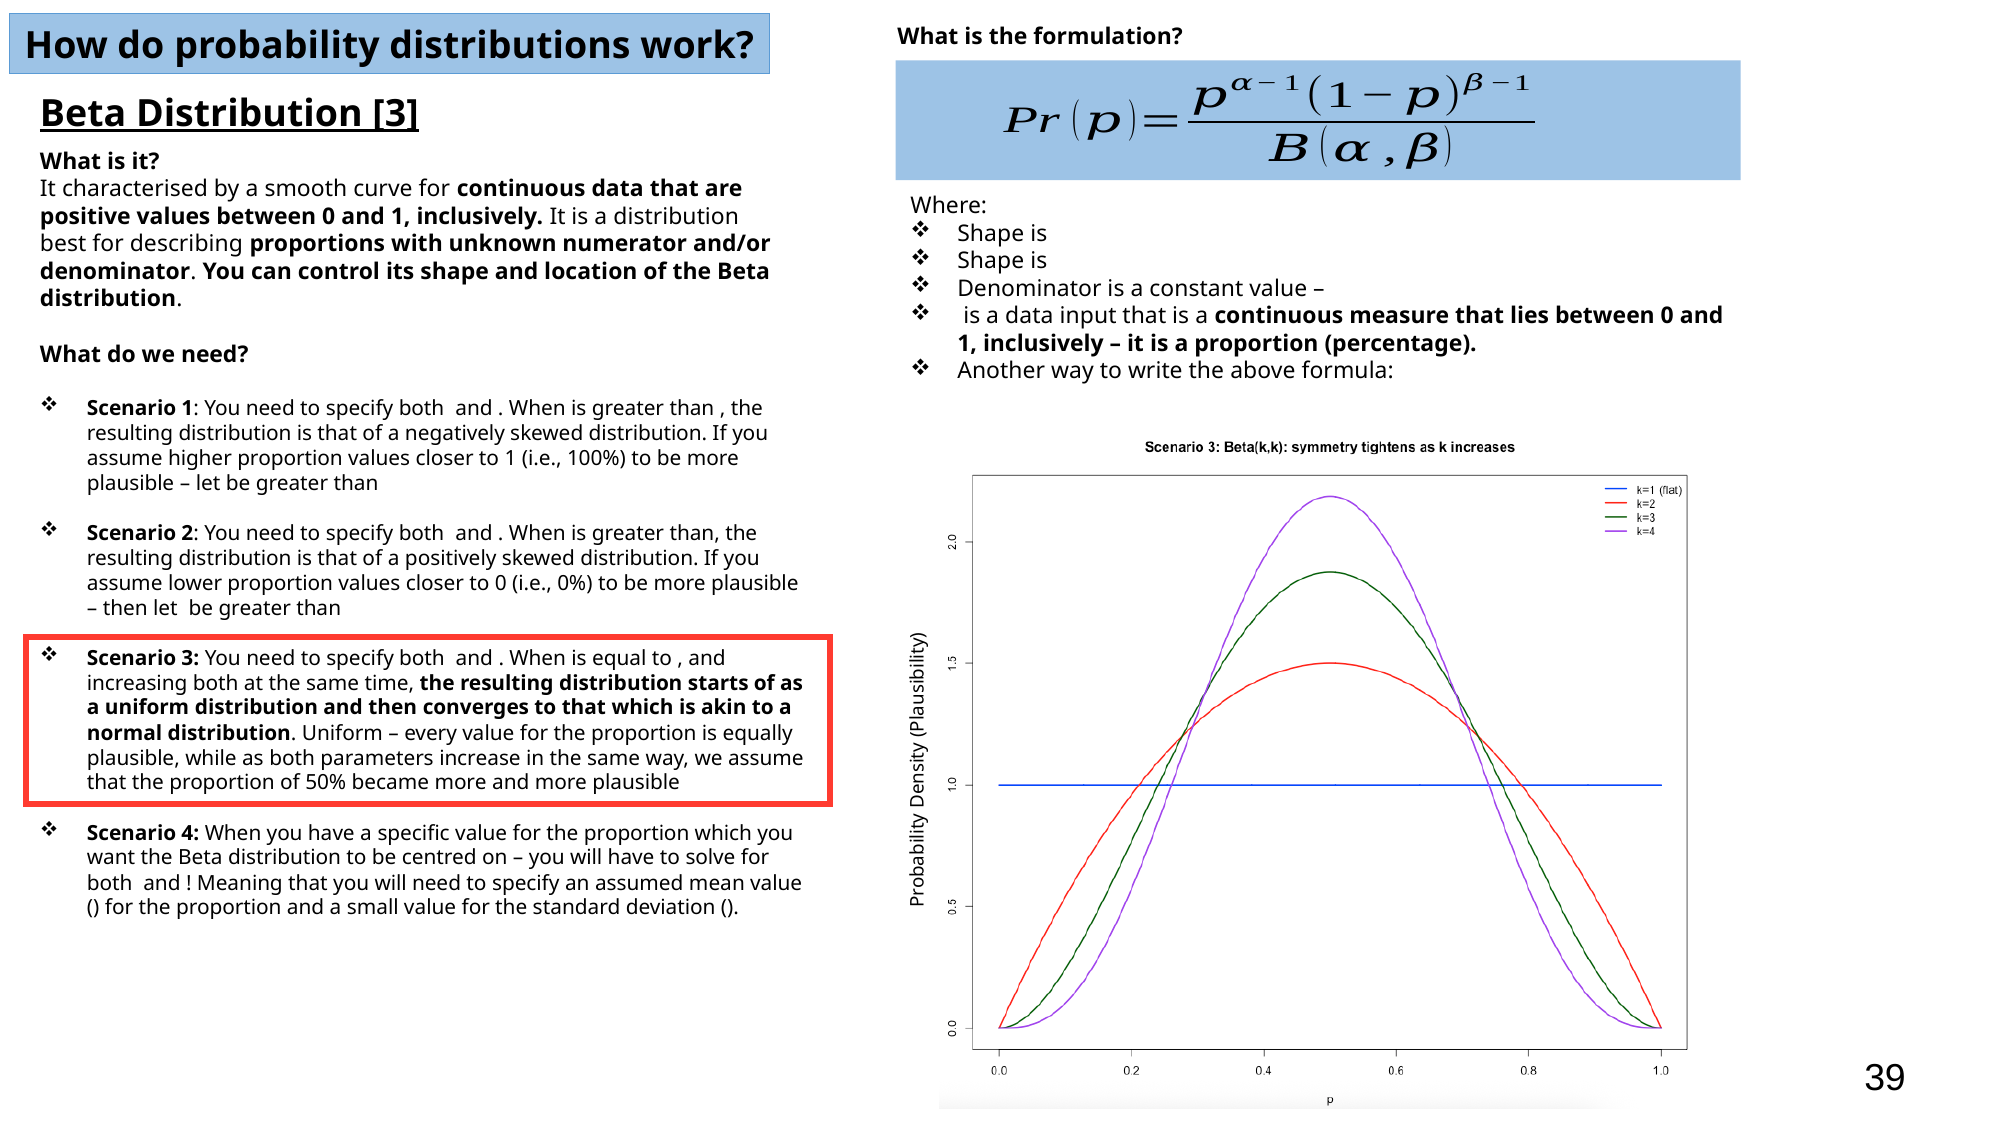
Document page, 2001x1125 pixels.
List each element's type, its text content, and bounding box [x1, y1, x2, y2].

text_box Probability Density (Plausibility) [897, 617, 935, 923]
text_box Beta Distribution [3] [25, 81, 753, 139]
text_box How do probability distributions work? [9, 13, 770, 74]
text_box 39 [1849, 1045, 1939, 1070]
text_box What is it? It characterised by a smooth curve for continuous data that are positive values between 0 and 1, inclusively. It is a distribution best for describing proportions with unknown numerator and/or denominator. You can control its shape and location of the Beta distribution. [25, 139, 803, 319]
text_box [895, 60, 1741, 181]
picture [939, 430, 1697, 1109]
text_box [25, 636, 831, 805]
text_box What is the formulation? [882, 13, 1610, 57]
